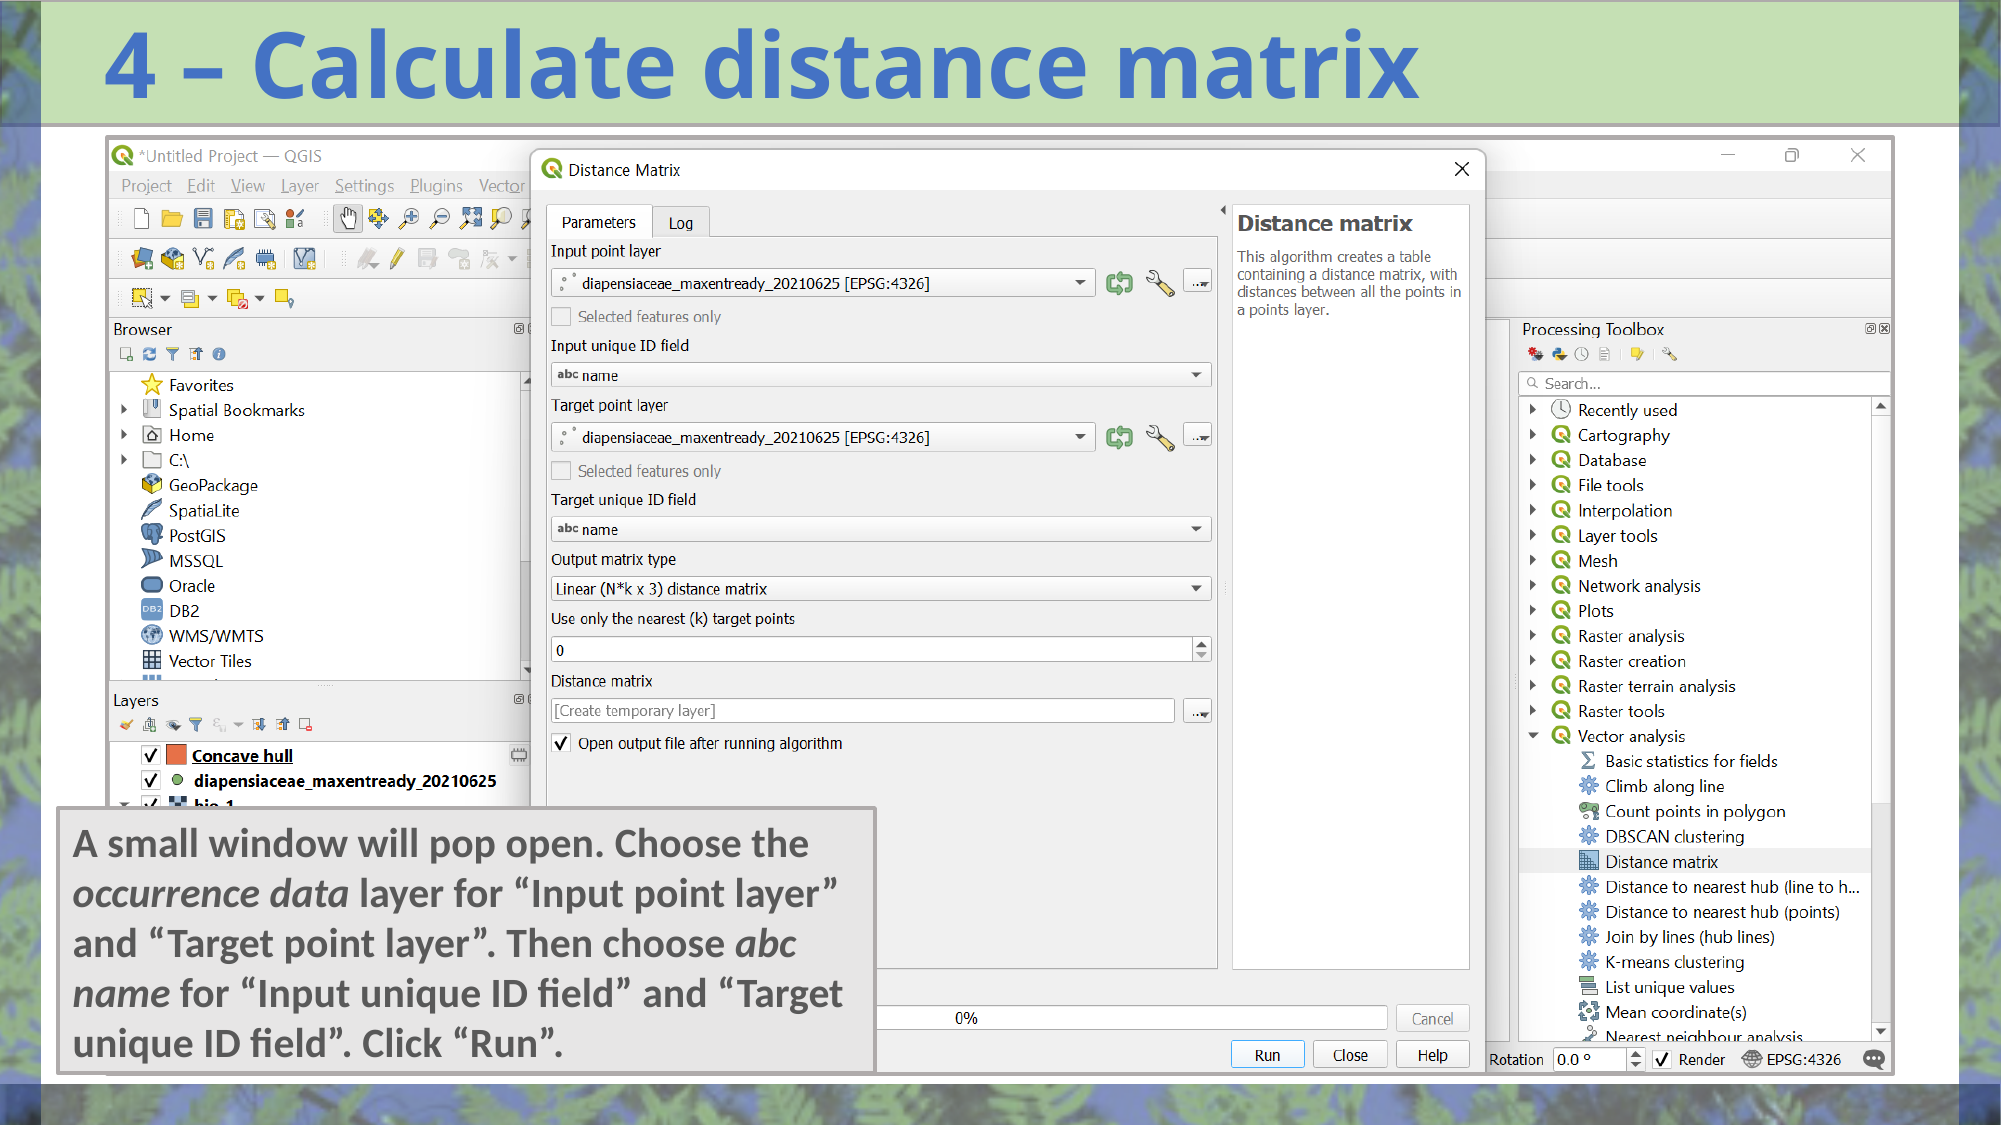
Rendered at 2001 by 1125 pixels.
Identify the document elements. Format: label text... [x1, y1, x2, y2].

picture [0, 139, 2000, 1072]
text_box 4 – Calculate distance matrix [0, 0, 1959, 125]
text_box A small window will pop open. Choose the occurrence data layer for “Input point layer” and “Target point layer”. Then choose abc name for “Input unique ID field” and “Target unique ID field”. Click “Run”. [57, 808, 875, 1073]
picture [0, 1084, 2000, 1125]
